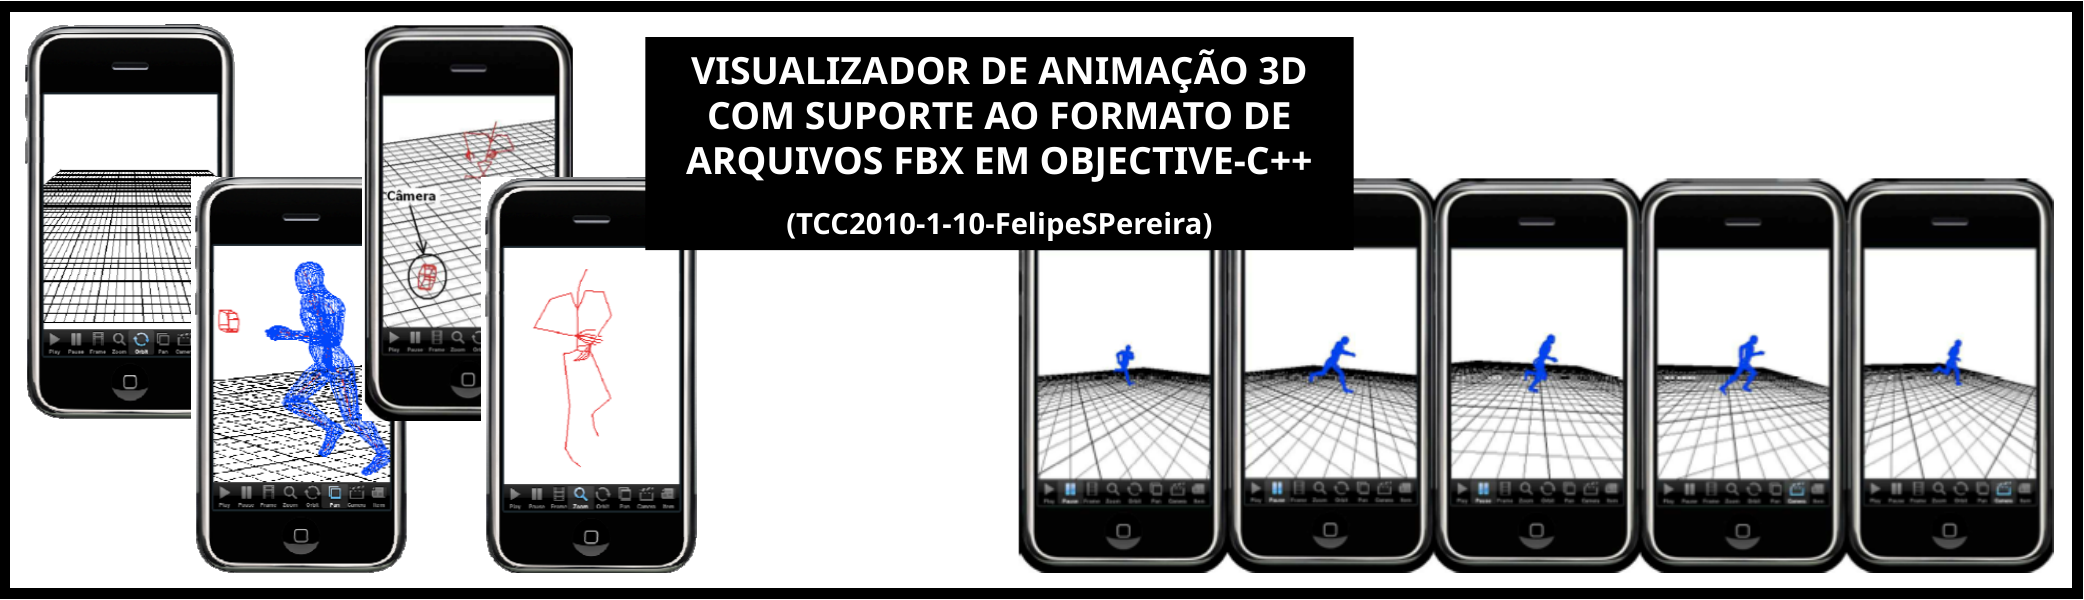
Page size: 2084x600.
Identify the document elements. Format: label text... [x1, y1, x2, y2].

table_header [10, 12, 2072, 588]
text_box VISUALIZADOR DE ANIMAÇÃO 3D COM SUPORTE AO FORMATO DE ARQUIVOS FBX EM OBJECTIVE-C++ (TCC2010-1-10-FelipeSPereira) [645, 37, 1354, 251]
picture [1016, 176, 2054, 574]
picture [22, 24, 698, 574]
